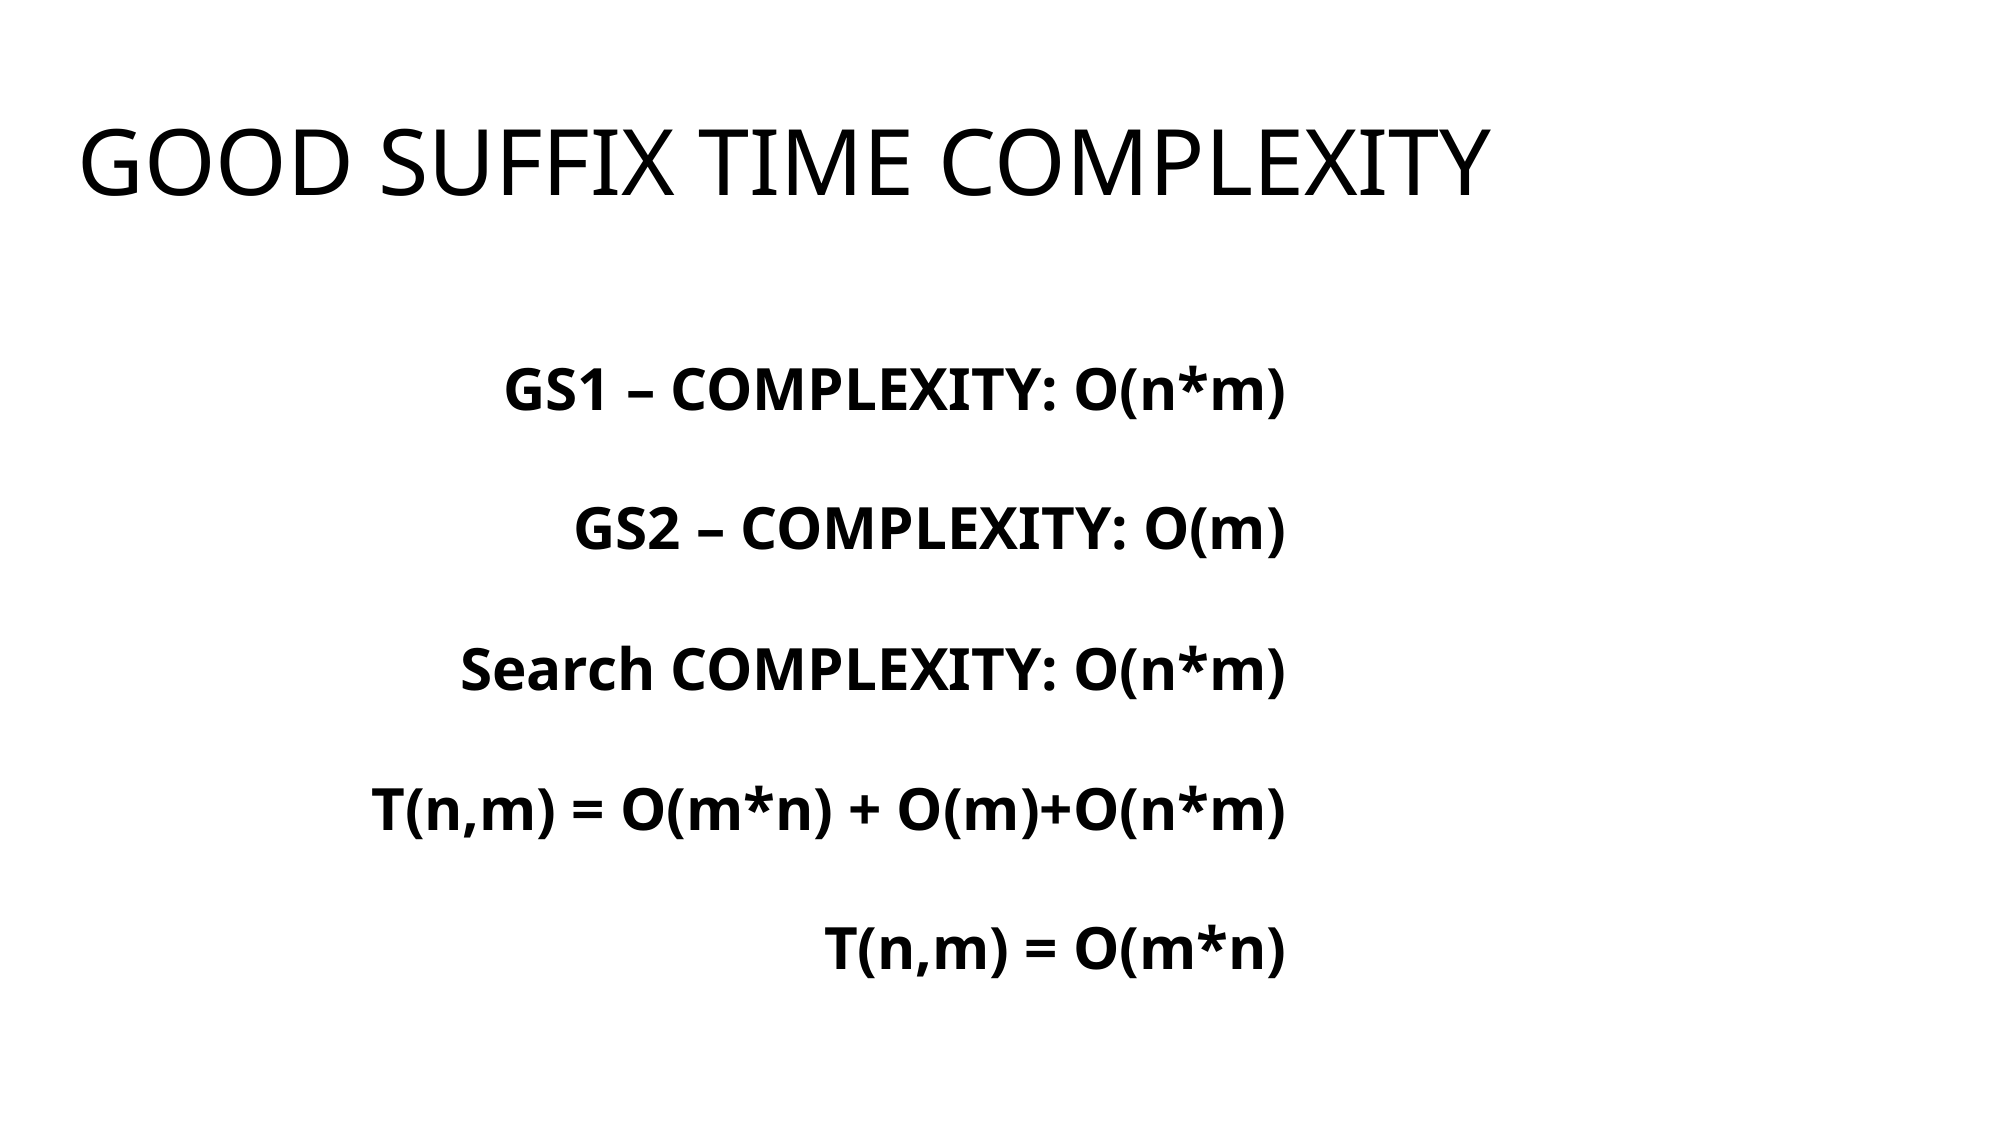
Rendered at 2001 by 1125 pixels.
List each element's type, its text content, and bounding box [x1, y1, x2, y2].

title GOOD SUFFIX TIME COMPLEXITY [62, 56, 1788, 275]
text_box GS1 – COMPLEXITY: O(n*m) GS2 – COMPLEXITY: O(m) Search COMPLEXITY: O(n*m) T(n,m) = O(m*n) + O(m)+O(n*m) T(n,m) = O(m*n) [20, 274, 1301, 989]
